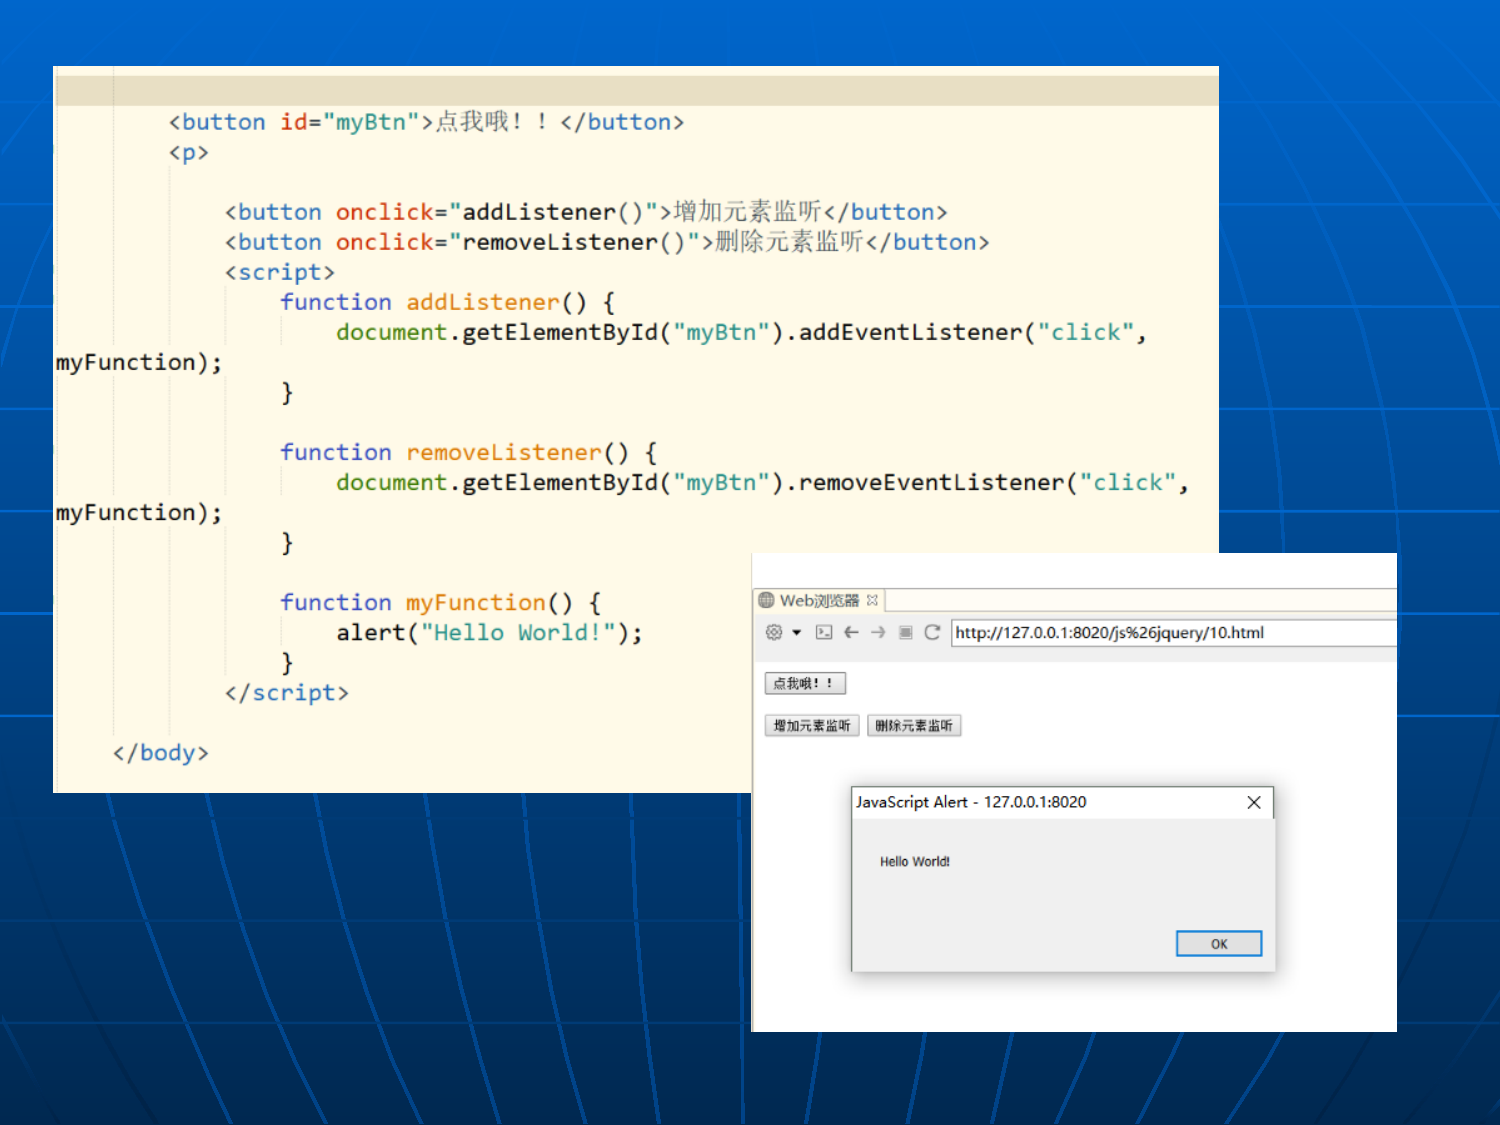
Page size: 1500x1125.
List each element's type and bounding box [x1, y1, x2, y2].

picture [52, 66, 1397, 1032]
